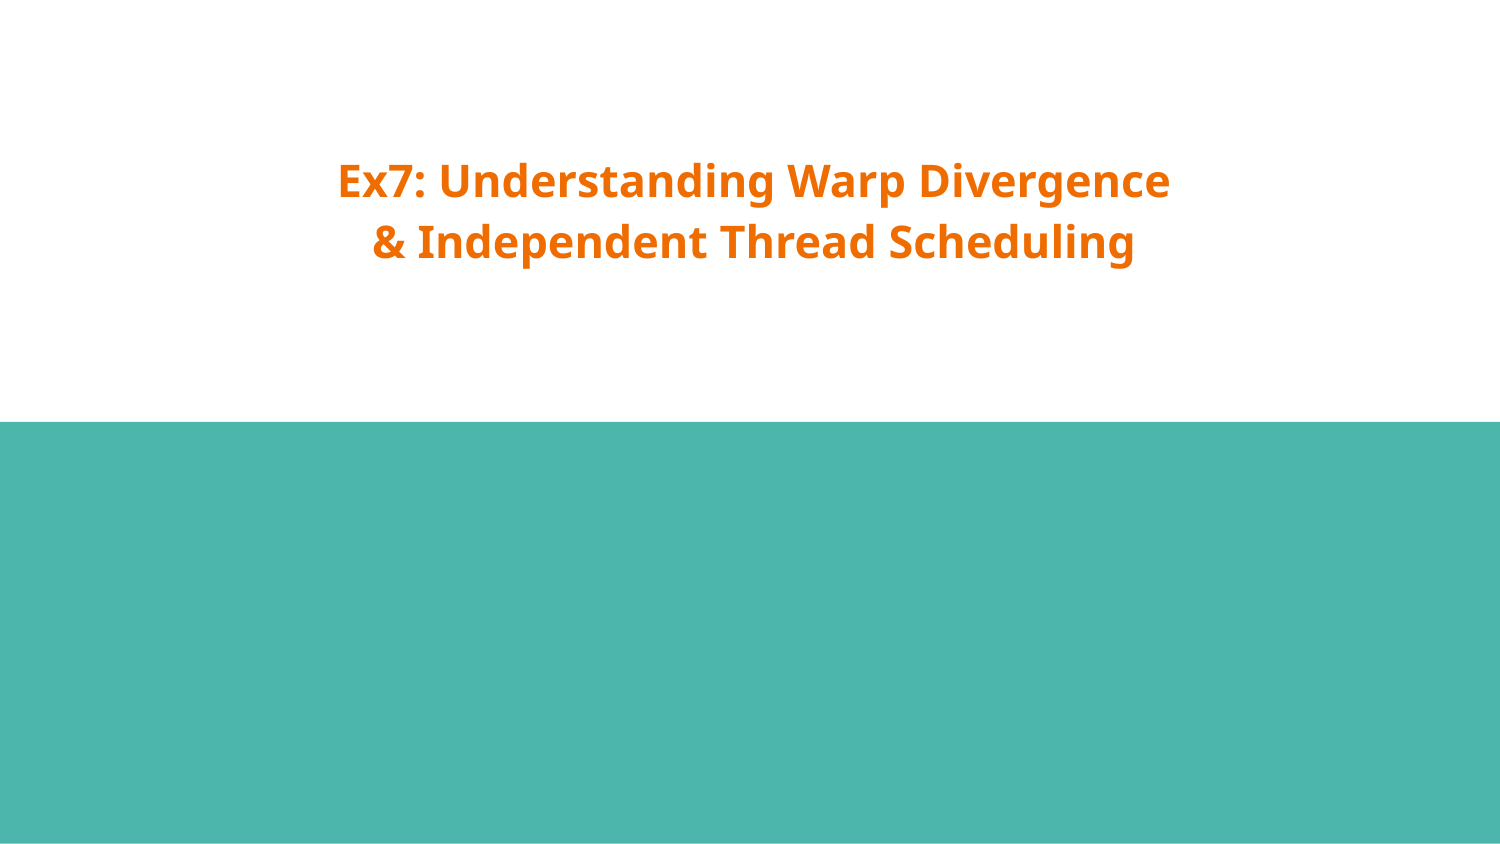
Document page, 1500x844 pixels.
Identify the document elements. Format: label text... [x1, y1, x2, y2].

title Ex7: Understanding Warp Divergence & Independent Thread Scheduling [51, 133, 1458, 289]
